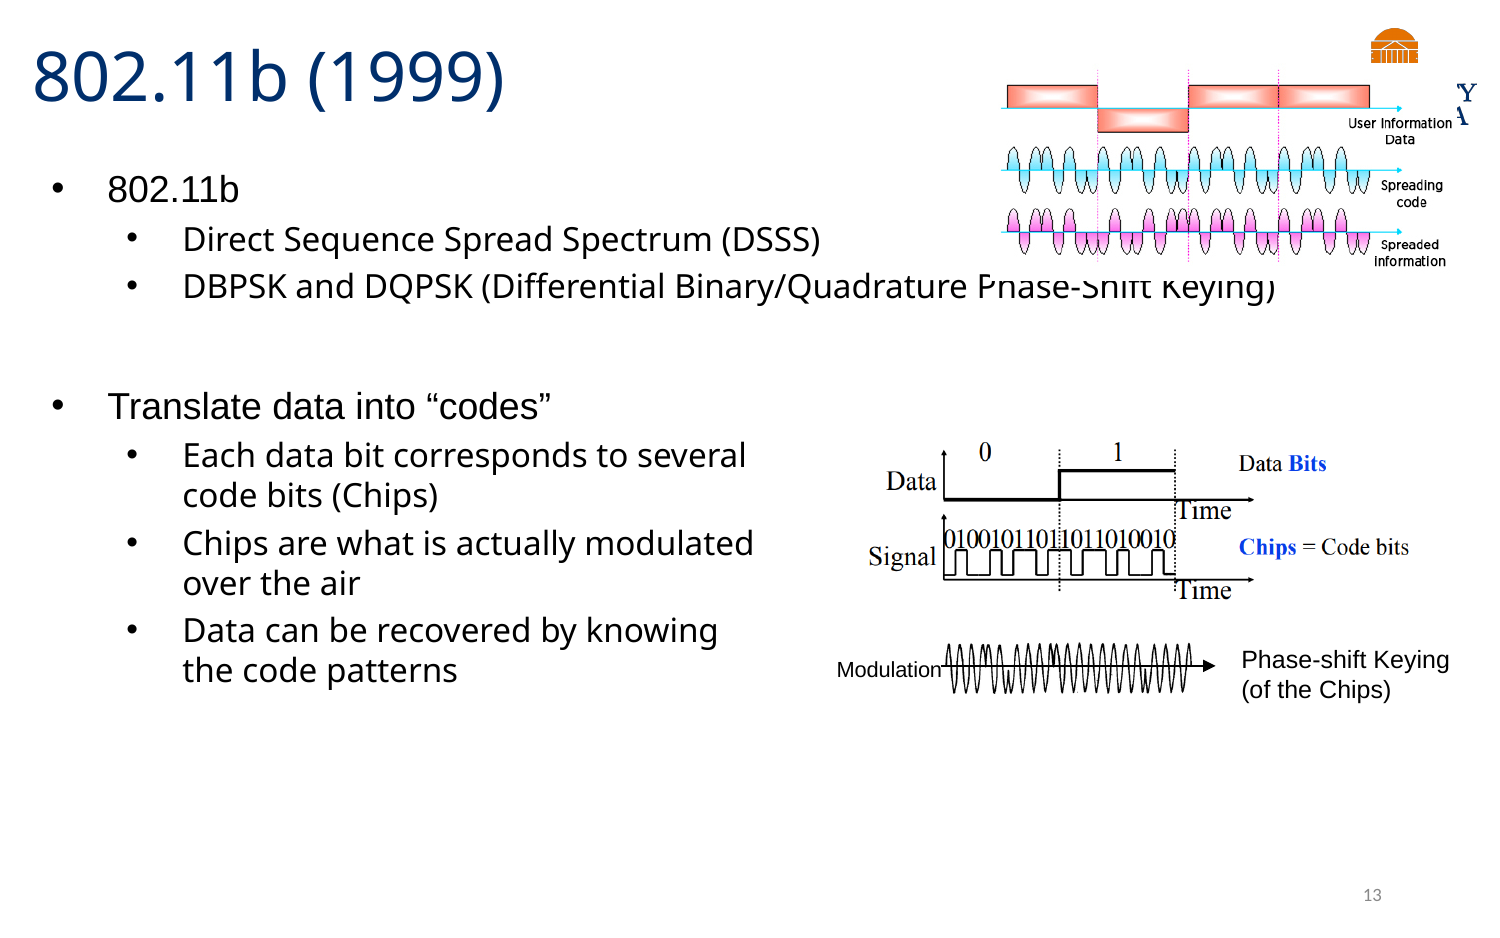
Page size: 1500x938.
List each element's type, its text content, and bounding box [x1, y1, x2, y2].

picture [940, 667, 1203, 717]
title 802.11b (1999) [17, 14, 1297, 145]
slide_number 13 [1059, 868, 1397, 919]
text_box Modulation [821, 648, 935, 690]
list 802.11b Direct Sequence Spread Spectrum (DSSS) DBPSK and DQPSK (Differential Binary/Quadrature Phase-Shift Keying) Translate data into “codes” Each data bit corresponds to several code bits (Chips) Chips are what is actually modulated over the air Data can be recovered by knowing the code patterns [17, 157, 1483, 845]
picture [868, 432, 1413, 603]
picture [990, 28, 1477, 282]
text_box Phase-shift Keying (of the Chips) [1226, 636, 1488, 711]
picture [940, 636, 1203, 665]
